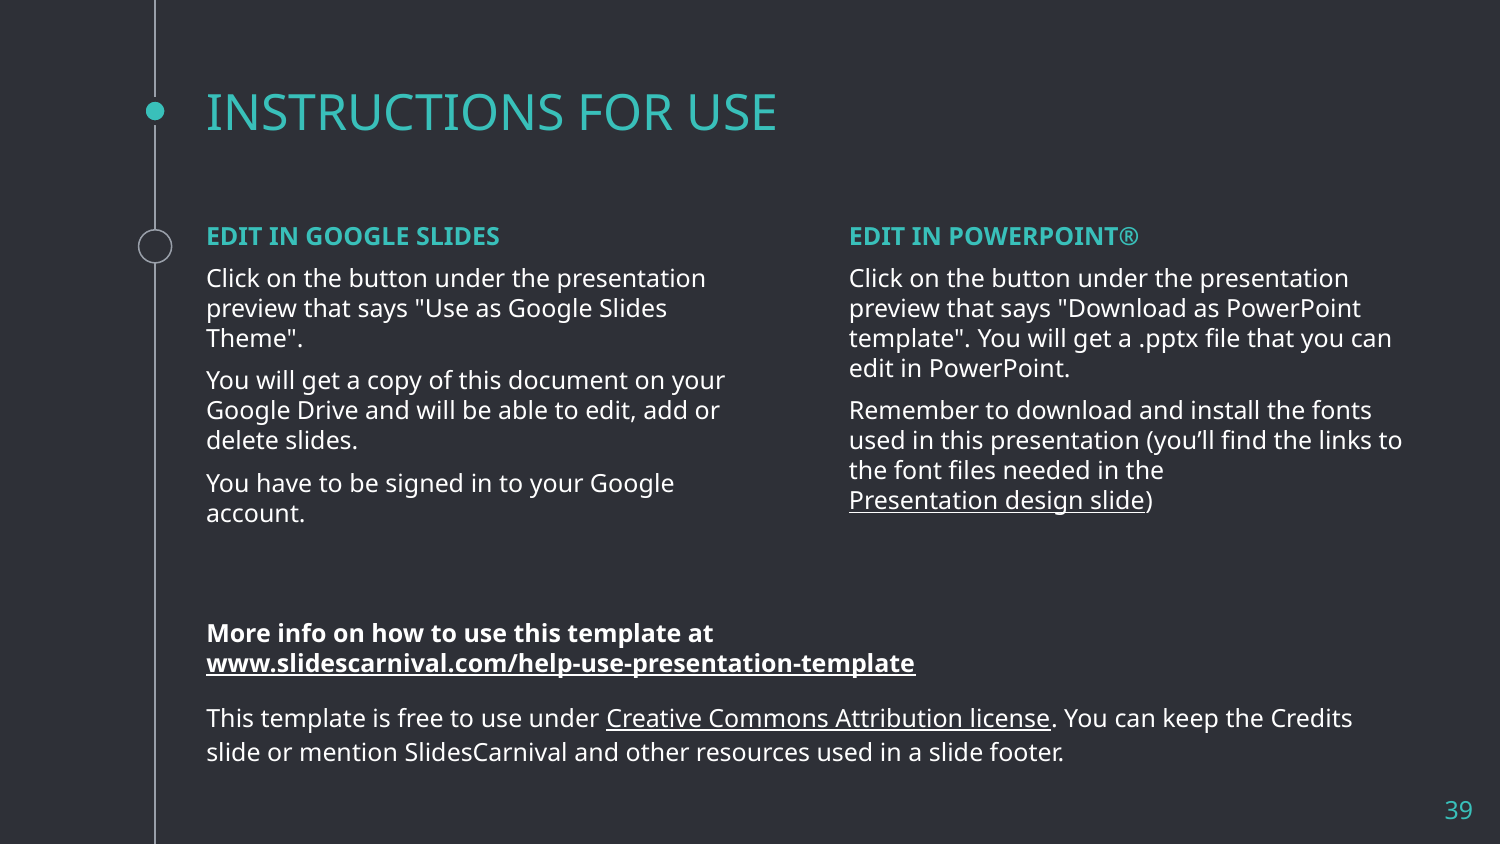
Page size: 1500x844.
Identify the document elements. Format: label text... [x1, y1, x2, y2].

text_box More info on how to use this template at www.slidescarnival.com/help-use-presentation-template This template is free to use under Creative Commons Attribution license. You can keep the Credits slide or mention SlidesCarnival and other resources used in a slide footer. [191, 602, 1425, 704]
text_box EDIT IN POWERPOINT® Click on the button under the presentation preview that says "Download as PowerPoint template". You will get a .pptx file that you can edit in PowerPoint. Remember to download and install the fonts used in this presentation (you’ll find the links to the font files needed in the Presentation design slide) [834, 204, 1425, 598]
title INSTRUCTIONS FOR USE [191, 99, 1317, 156]
slide_number 39 [1398, 779, 1489, 832]
text_box EDIT IN GOOGLE SLIDES Click on the button under the presentation preview that says "Use as Google Slides Theme". You will get a copy of this document on your Google Drive and will be able to edit, add or delete slides. You have to be signed in to your Google account. [191, 204, 758, 598]
